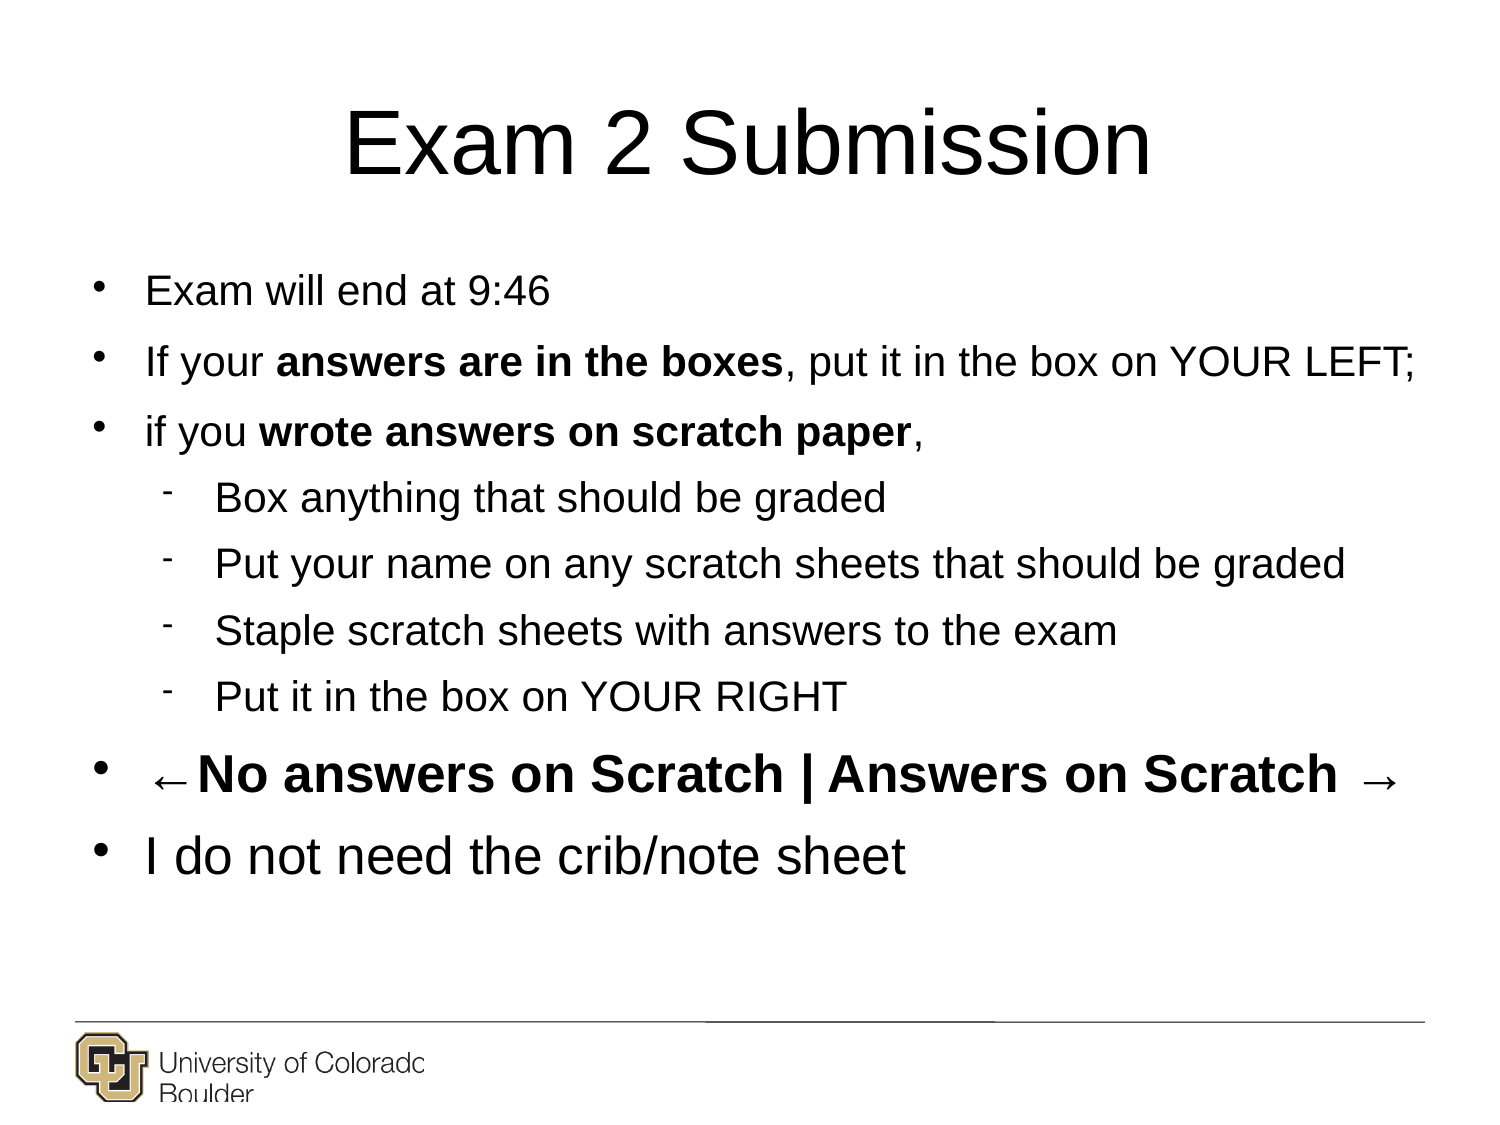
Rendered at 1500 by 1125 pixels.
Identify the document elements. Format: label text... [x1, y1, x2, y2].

list Exam will end at 9:46 If your answers are in the boxes, put it in the box on YOUR LEFT; if you wrote answers on scratch paper, Box anything that should be graded Put your name on any scratch sheets that should be graded Staple scratch sheets with answers to the exam Put it in the box on YOUR RIGHT ←No answers on Scratch | Answers on Scratch → I do not need the crib/note sheet [75, 263, 1425, 915]
title Exam 2 Submission [75, 44, 1425, 232]
